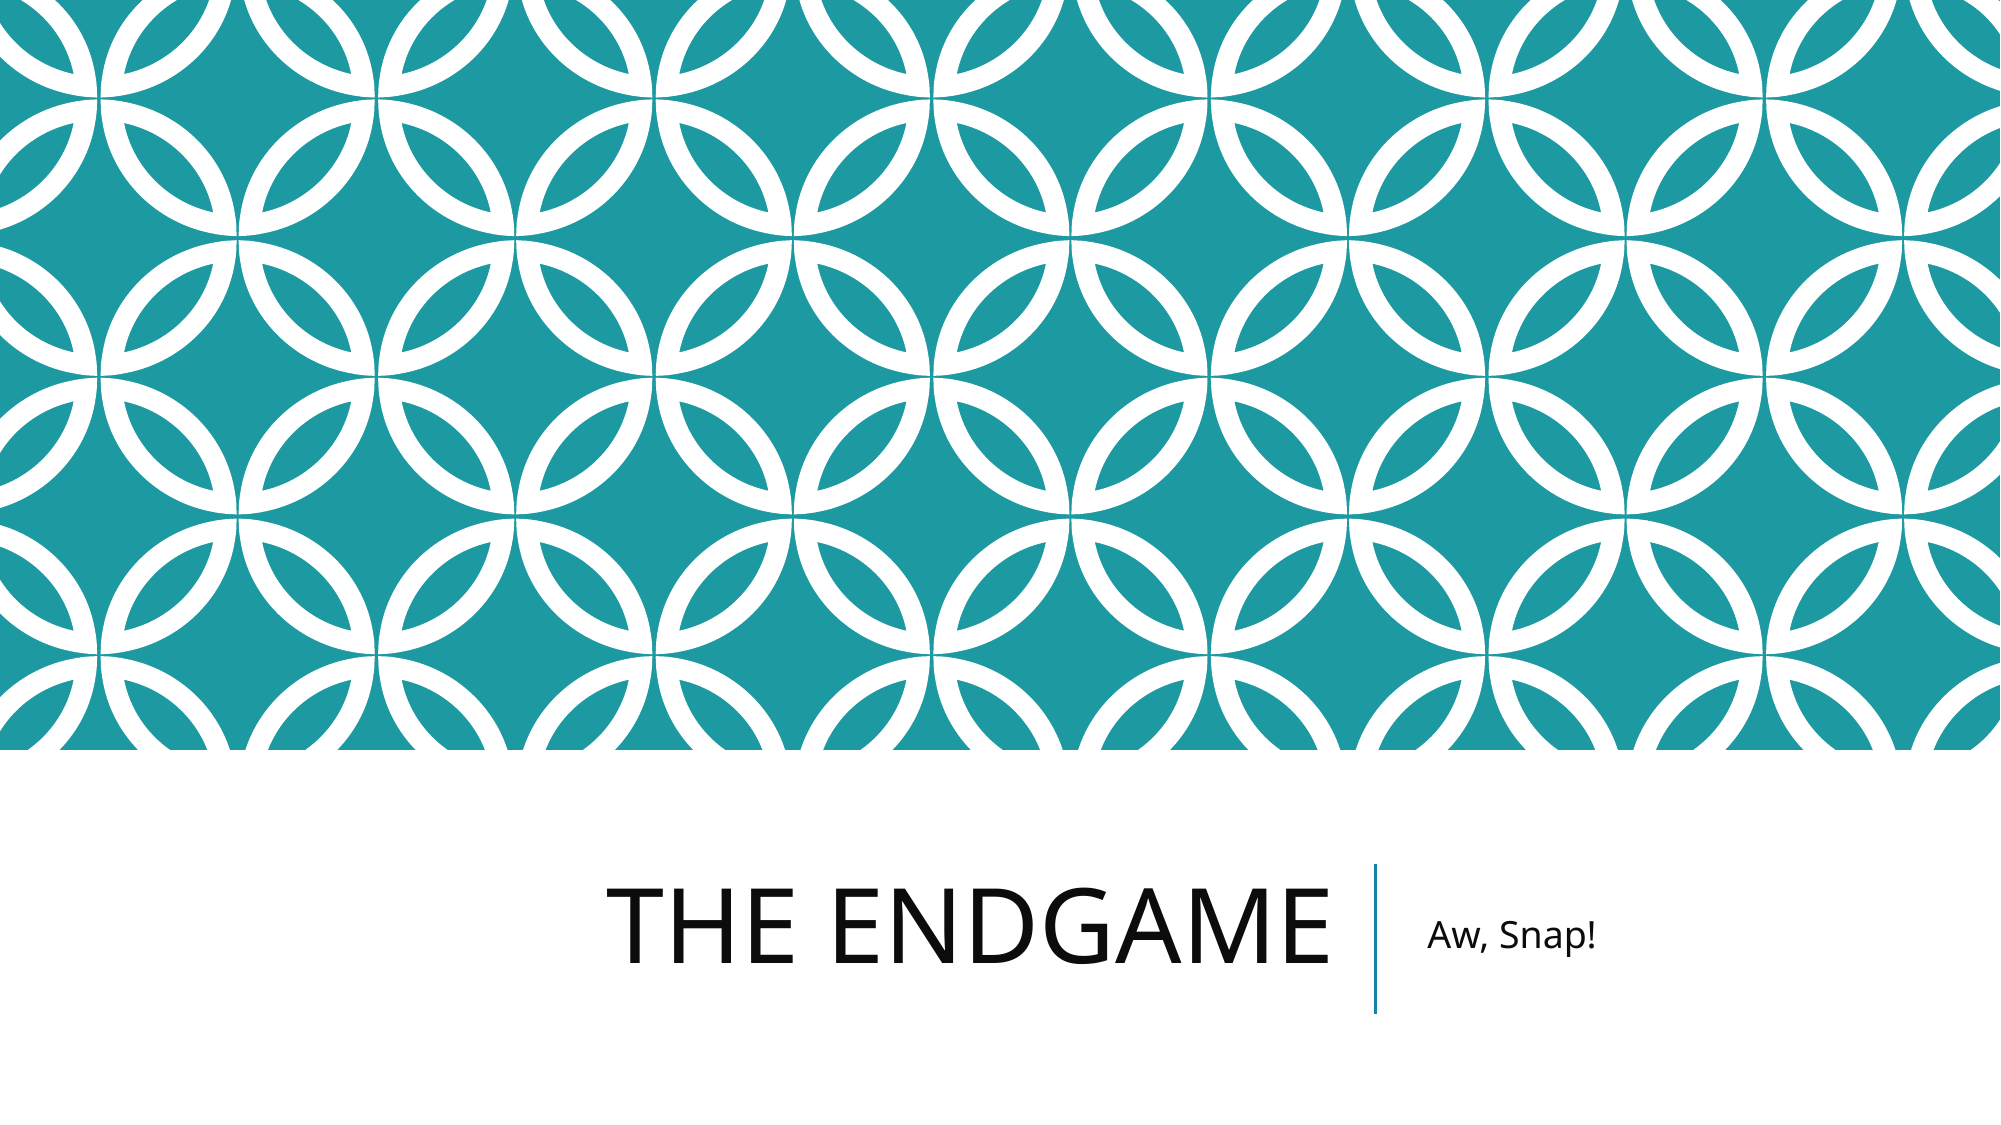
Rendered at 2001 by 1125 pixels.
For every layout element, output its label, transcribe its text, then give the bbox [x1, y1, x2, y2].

title THE ENDGAME [75, 813, 1350, 1054]
list Aw, Snap! [1412, 813, 1938, 1054]
